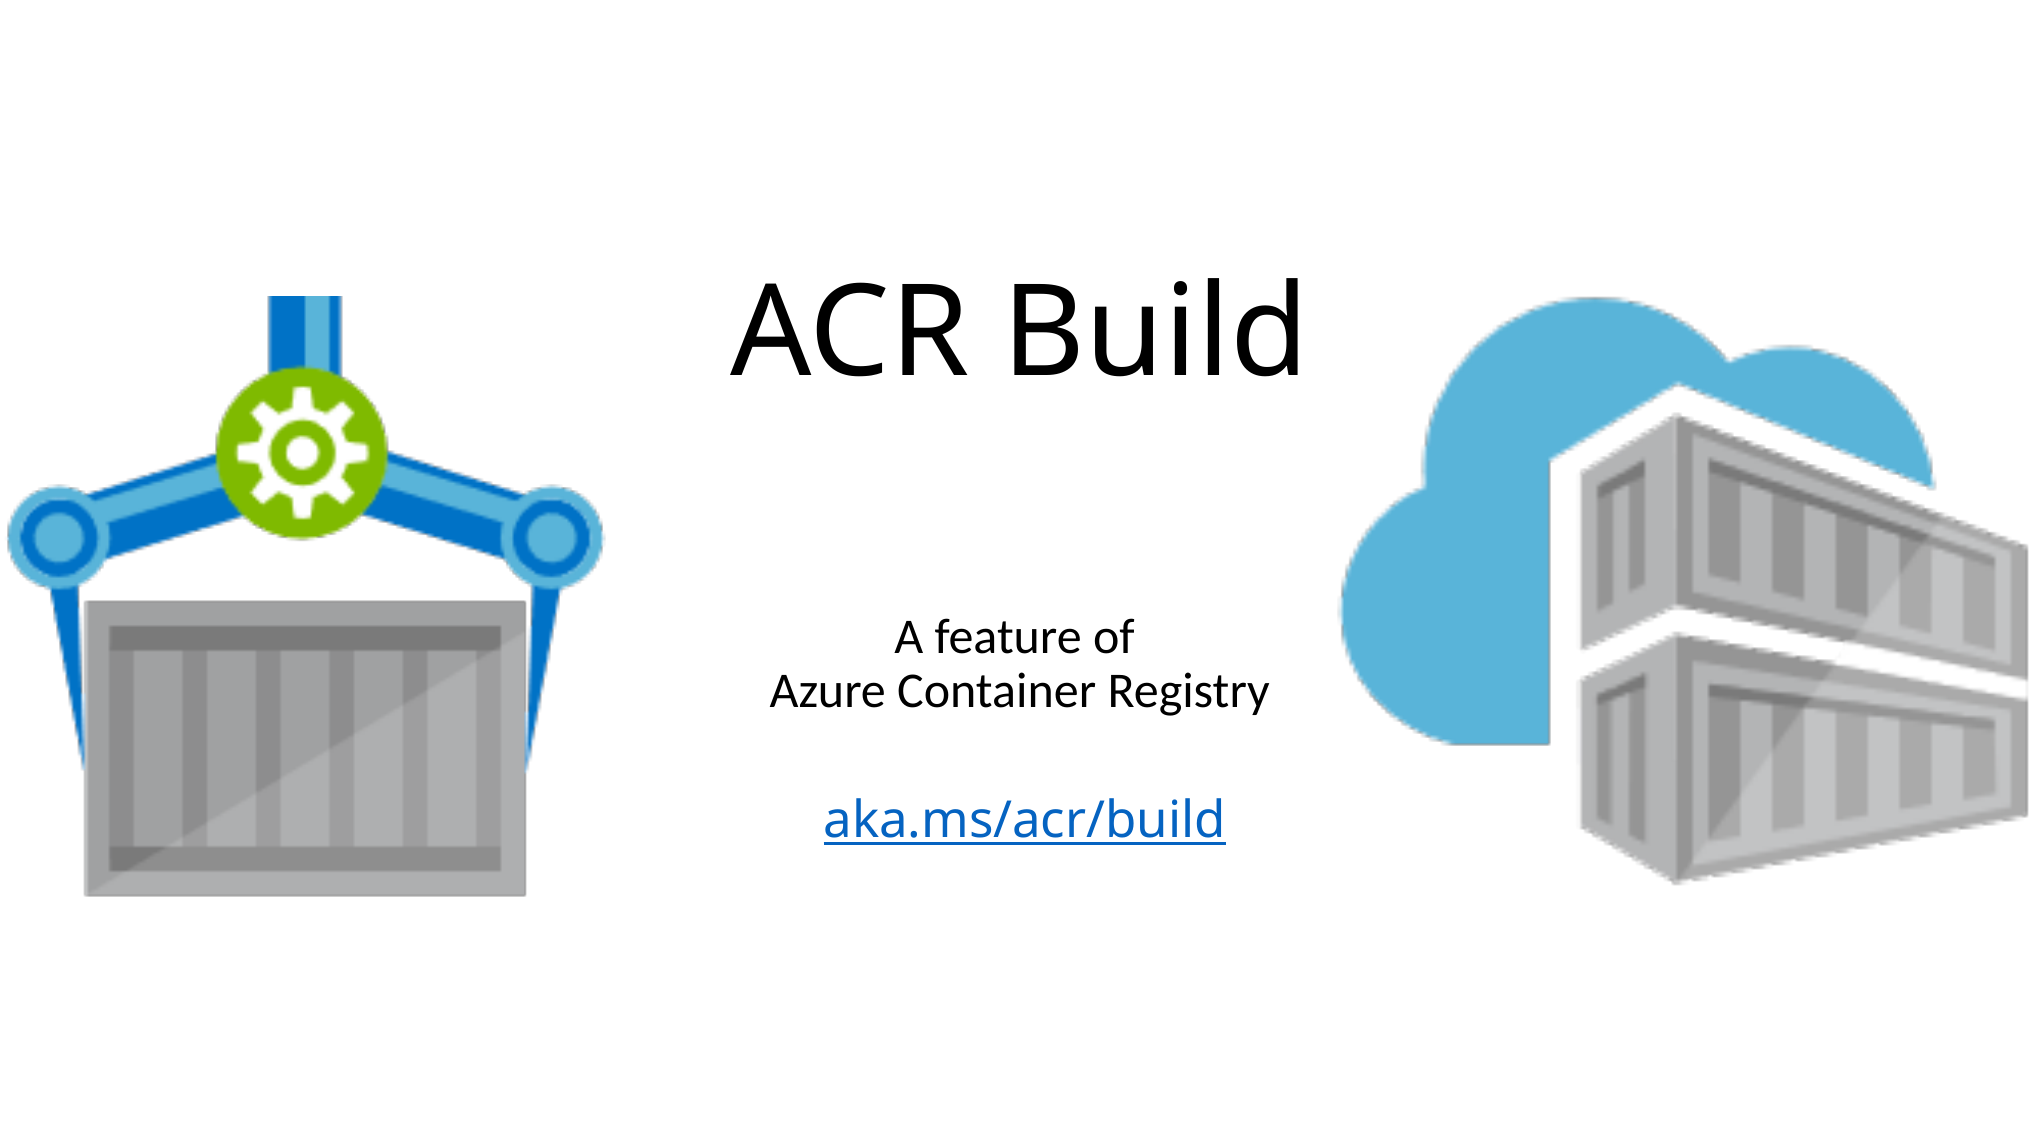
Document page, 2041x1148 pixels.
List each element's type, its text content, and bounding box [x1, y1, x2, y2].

subtitle A feature of Azure Container Registry [612, 602, 1312, 727]
picture [1312, 204, 2041, 1001]
text_box aka.ms/acr/build [260, 780, 1790, 1057]
picture [0, 296, 612, 909]
title ACR Build [255, 256, 1312, 411]
